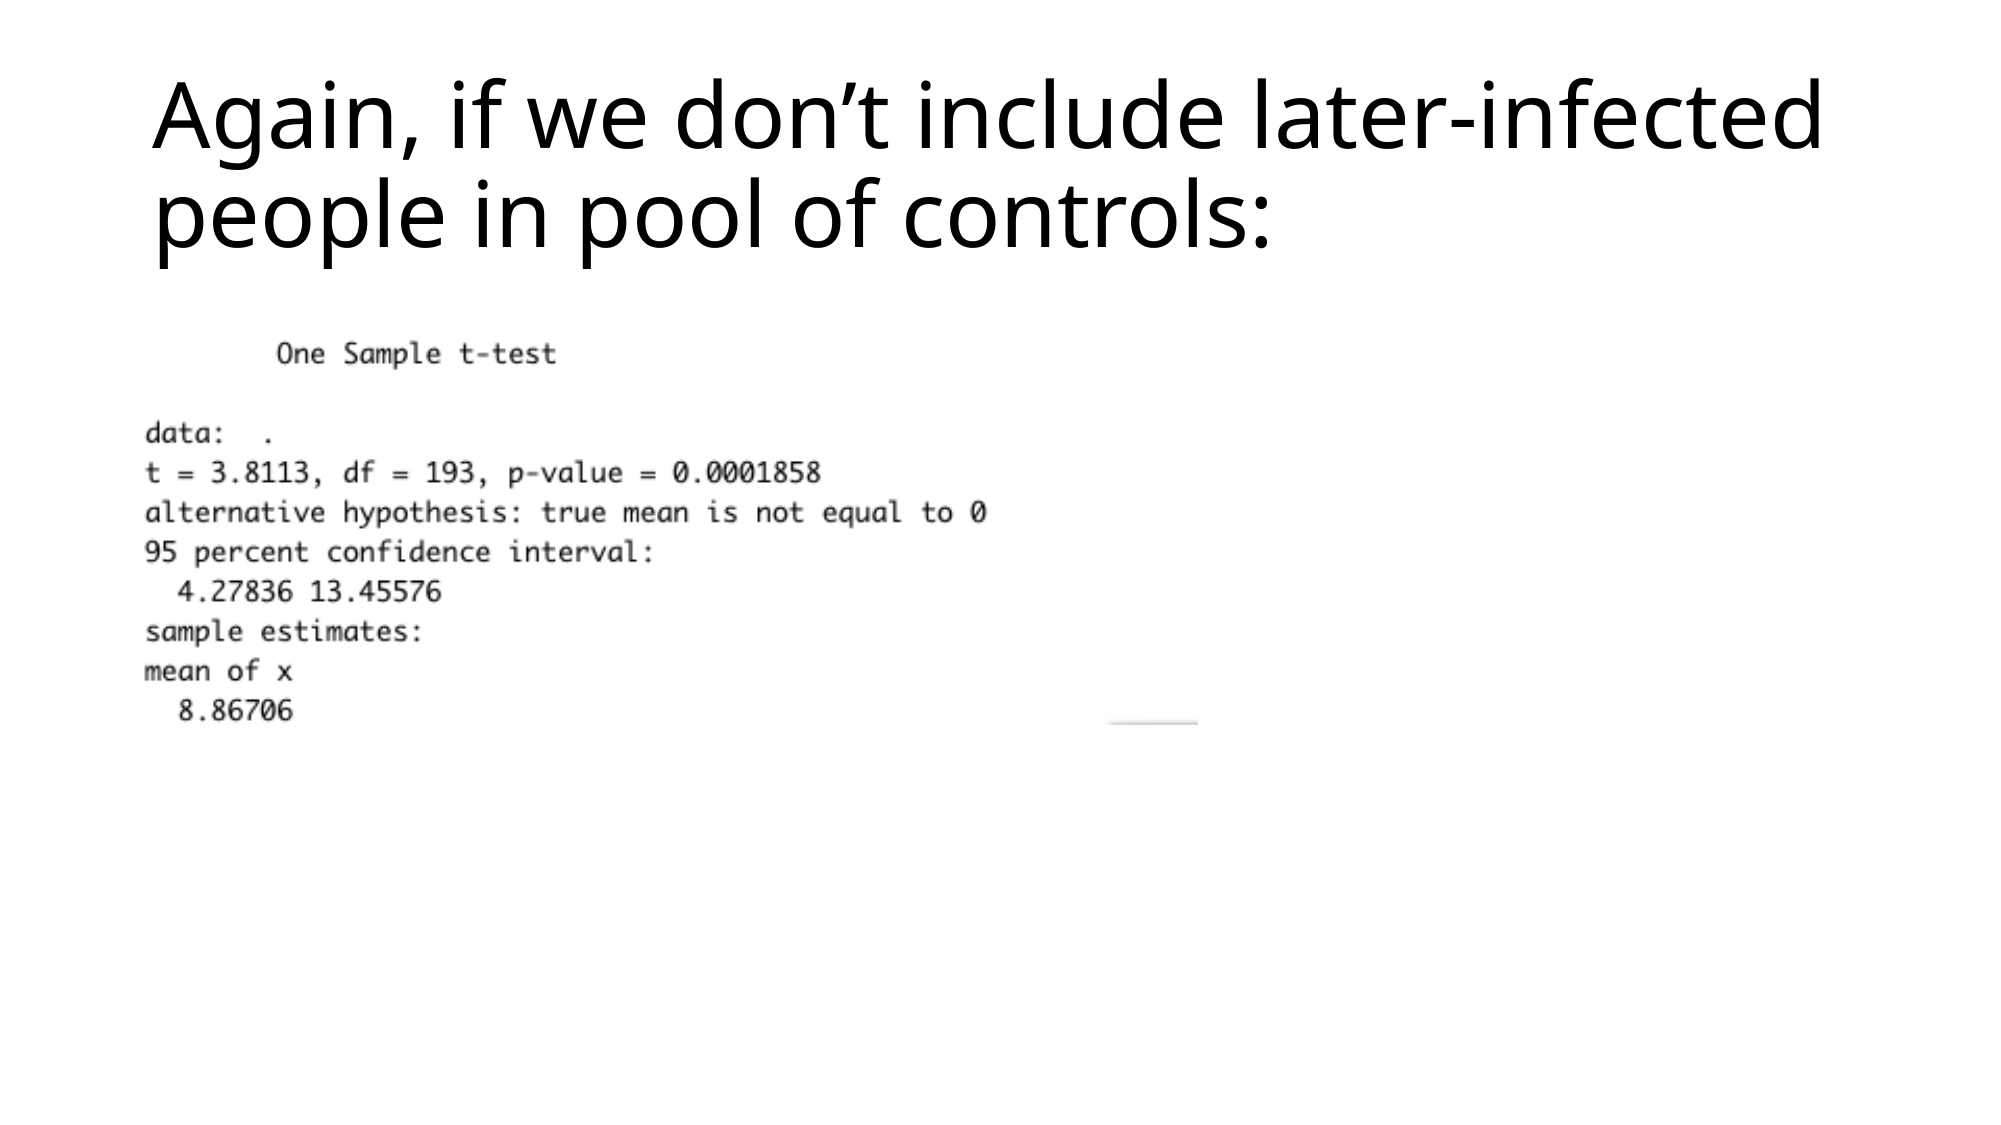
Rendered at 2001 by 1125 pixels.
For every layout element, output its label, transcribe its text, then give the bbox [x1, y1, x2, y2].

title Again, if we don’t include later-infected people in pool of controls: [137, 59, 1863, 278]
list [137, 318, 1198, 725]
